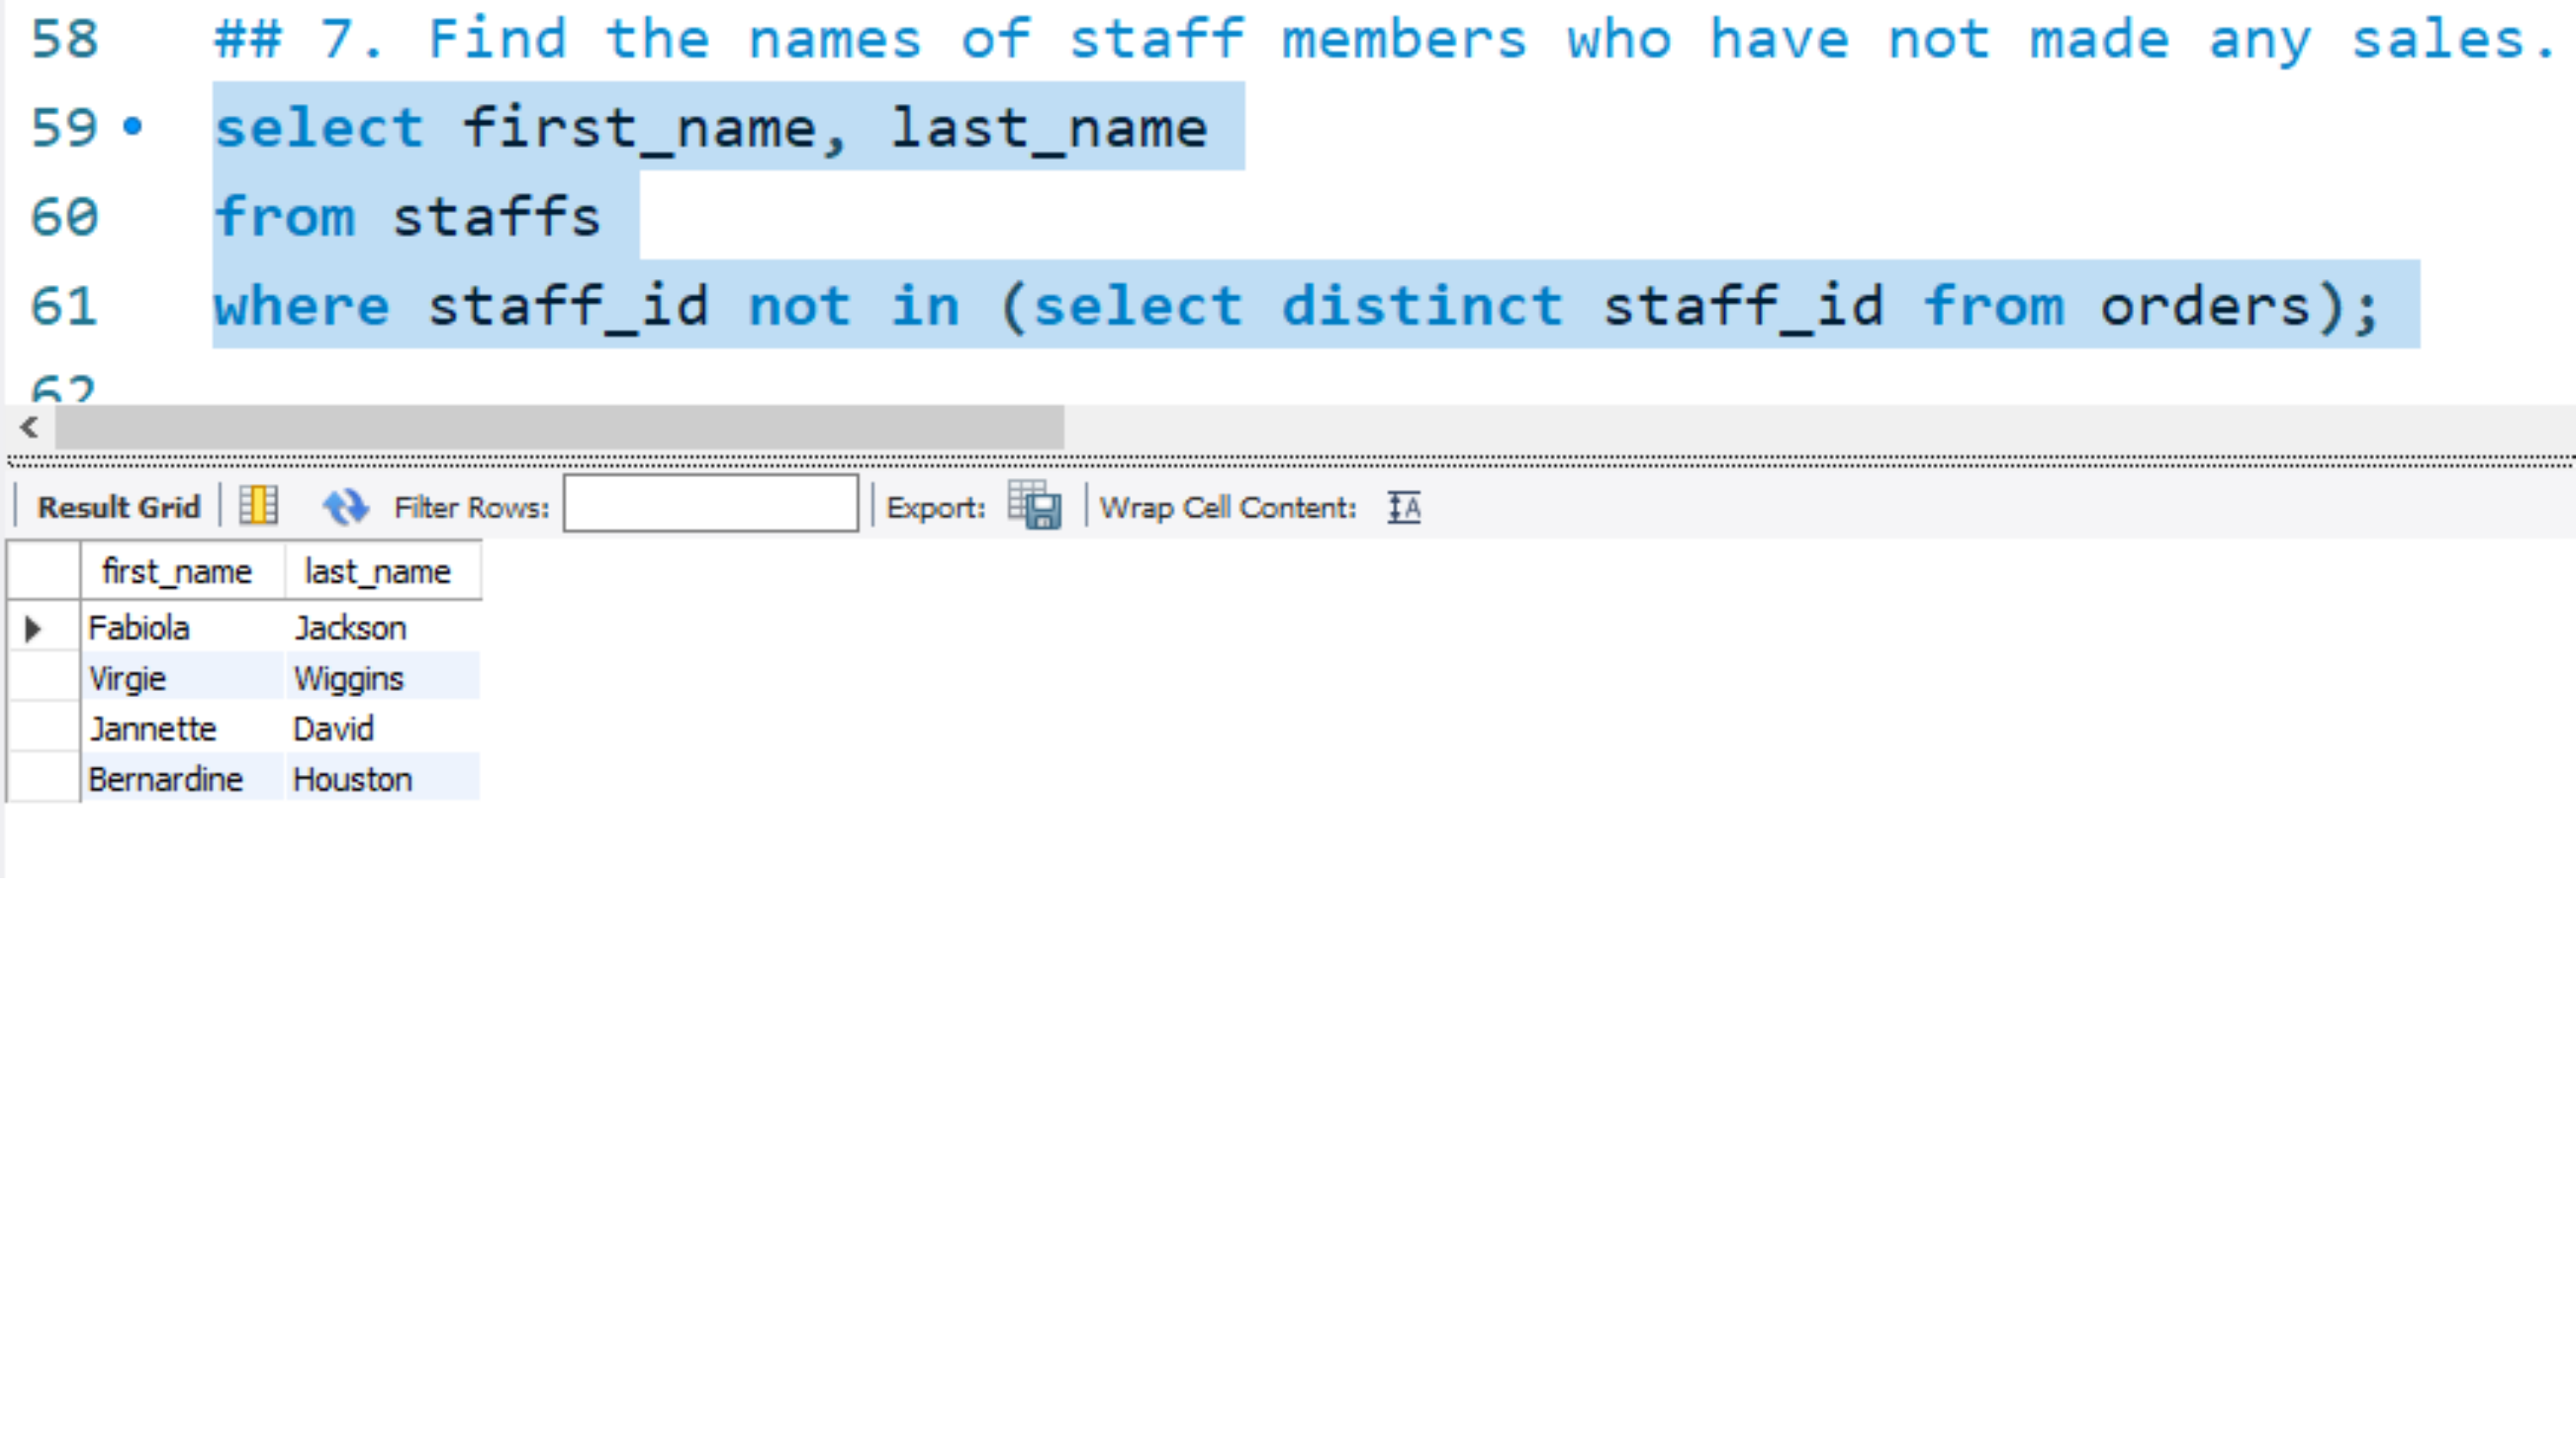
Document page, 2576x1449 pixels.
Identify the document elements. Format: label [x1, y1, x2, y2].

text_box [0, 0, 2576, 878]
